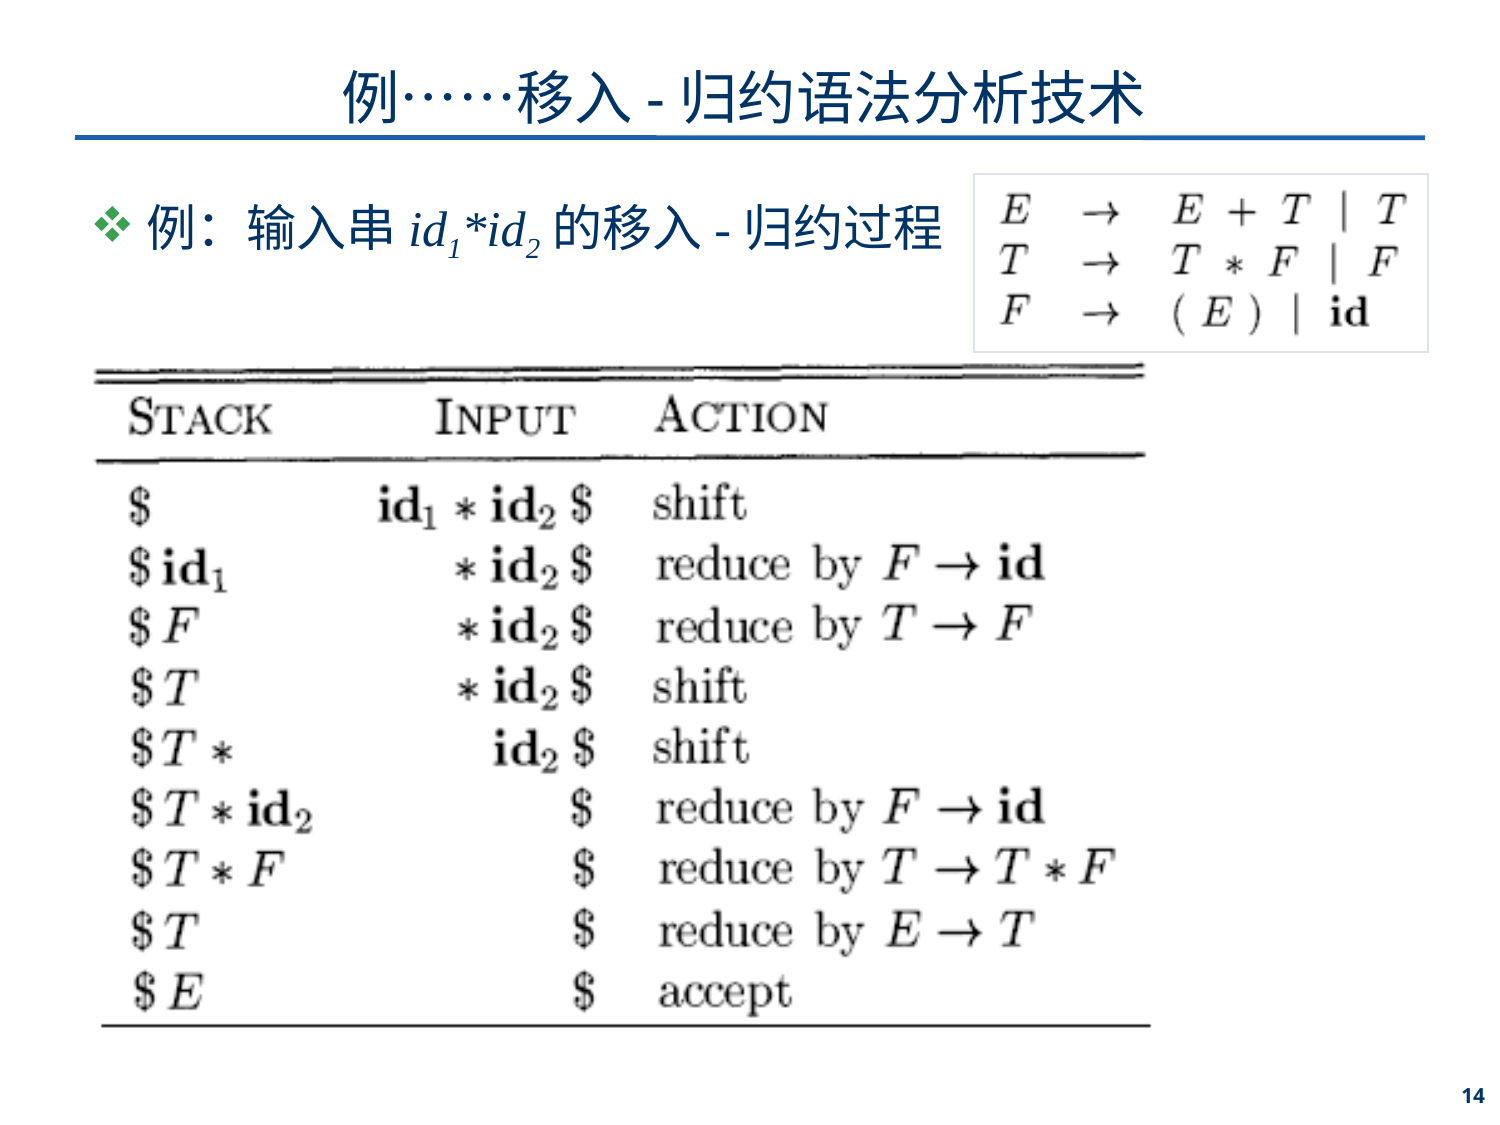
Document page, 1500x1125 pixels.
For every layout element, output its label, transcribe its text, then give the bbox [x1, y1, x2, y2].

picture [62, 174, 1428, 1063]
slide_number 14 [1149, 1074, 1500, 1117]
title 例……移入-归约语法分析技术 [137, 50, 1350, 143]
list 例：输入串id1*id2的移入-归约过程 [75, 174, 973, 300]
